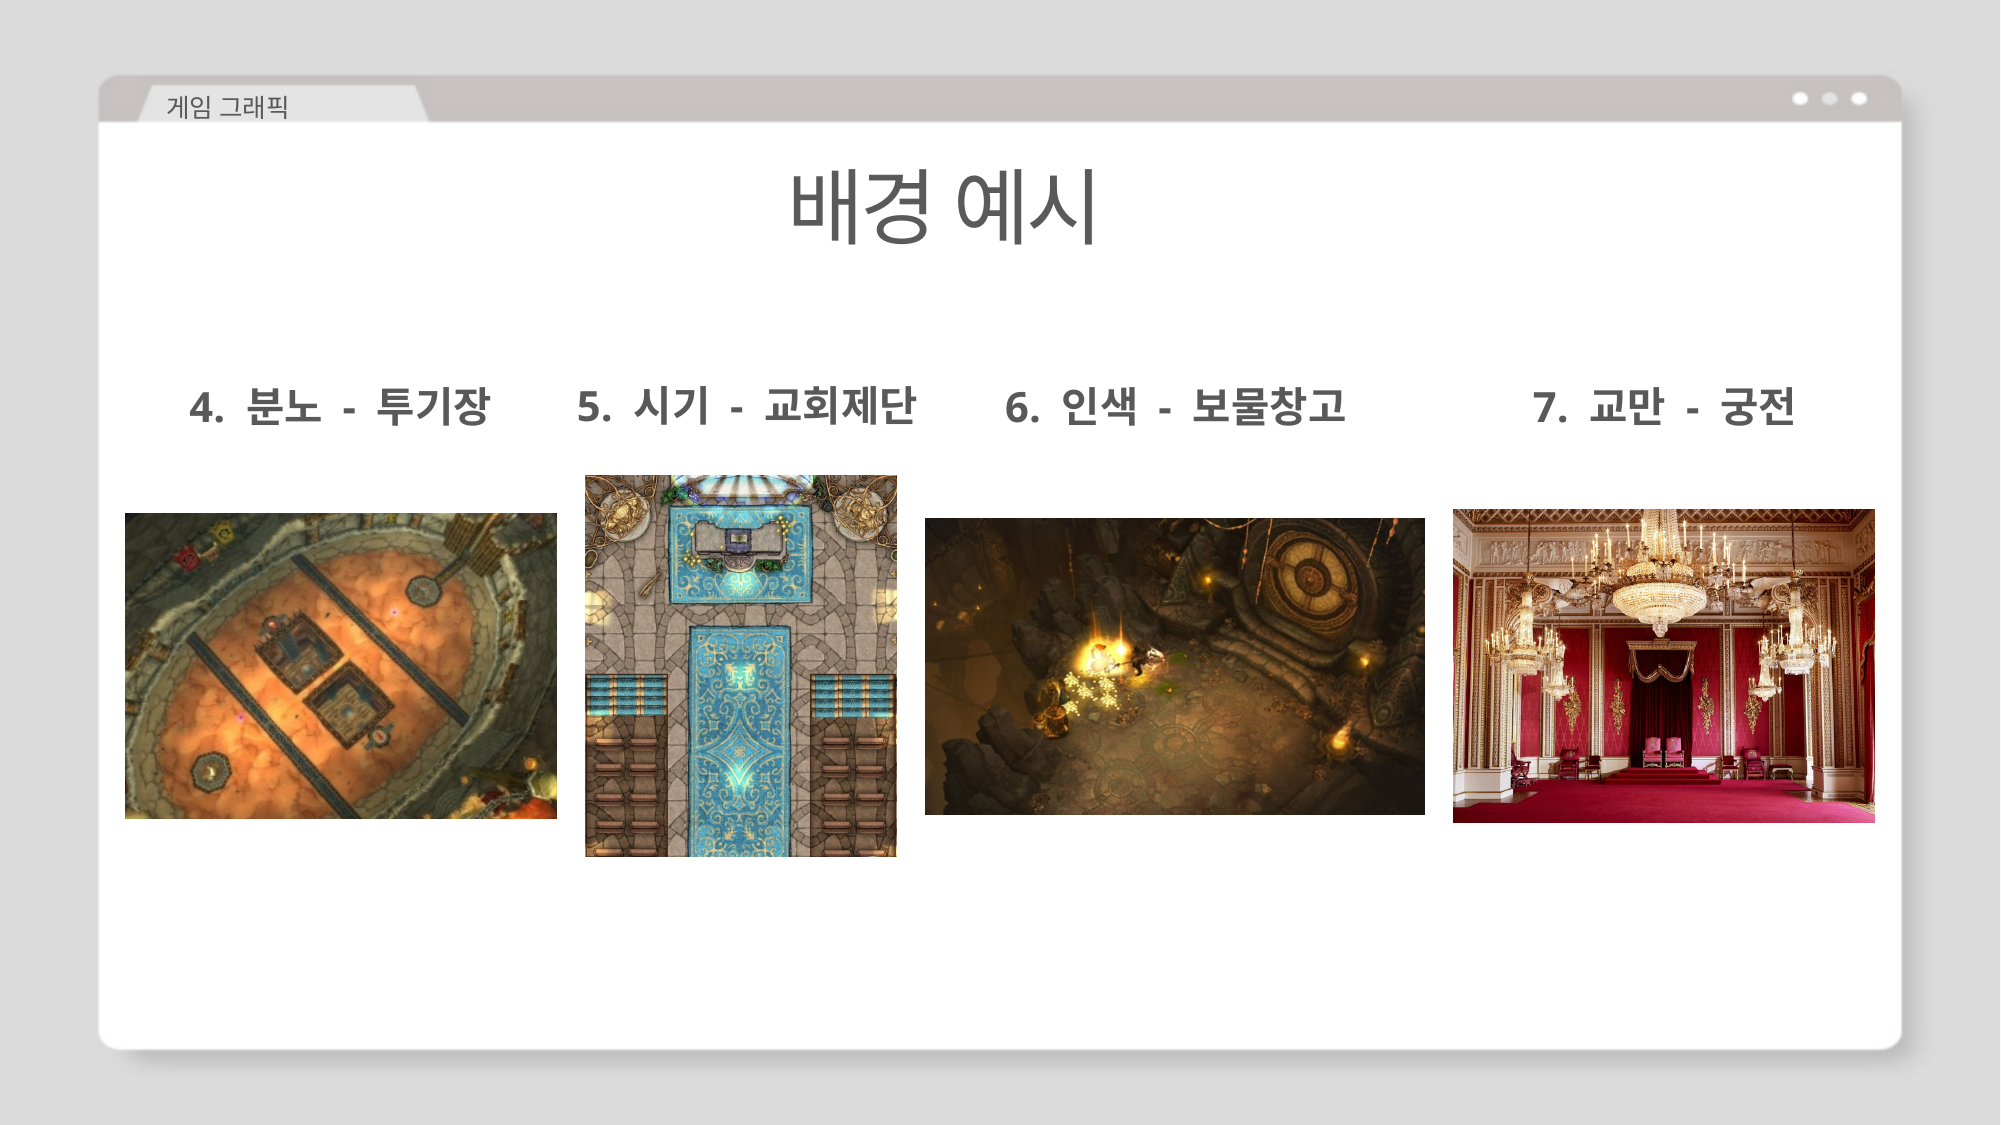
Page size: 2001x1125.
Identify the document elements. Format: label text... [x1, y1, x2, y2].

picture [0, 0, 2001, 1125]
text_box 게임 그래픽 [147, 82, 426, 132]
text_box 배경 예시 [649, 146, 1241, 265]
text_box 6. 인색 - 보물창고 [980, 371, 1371, 441]
text_box [1066, 538, 1824, 901]
text_box 5. 시기 - 교회제단 [552, 370, 943, 439]
text_box 4. 분노 - 투기장 [155, 371, 527, 441]
text_box 7. 교만 - 궁전 [1470, 371, 1861, 440]
